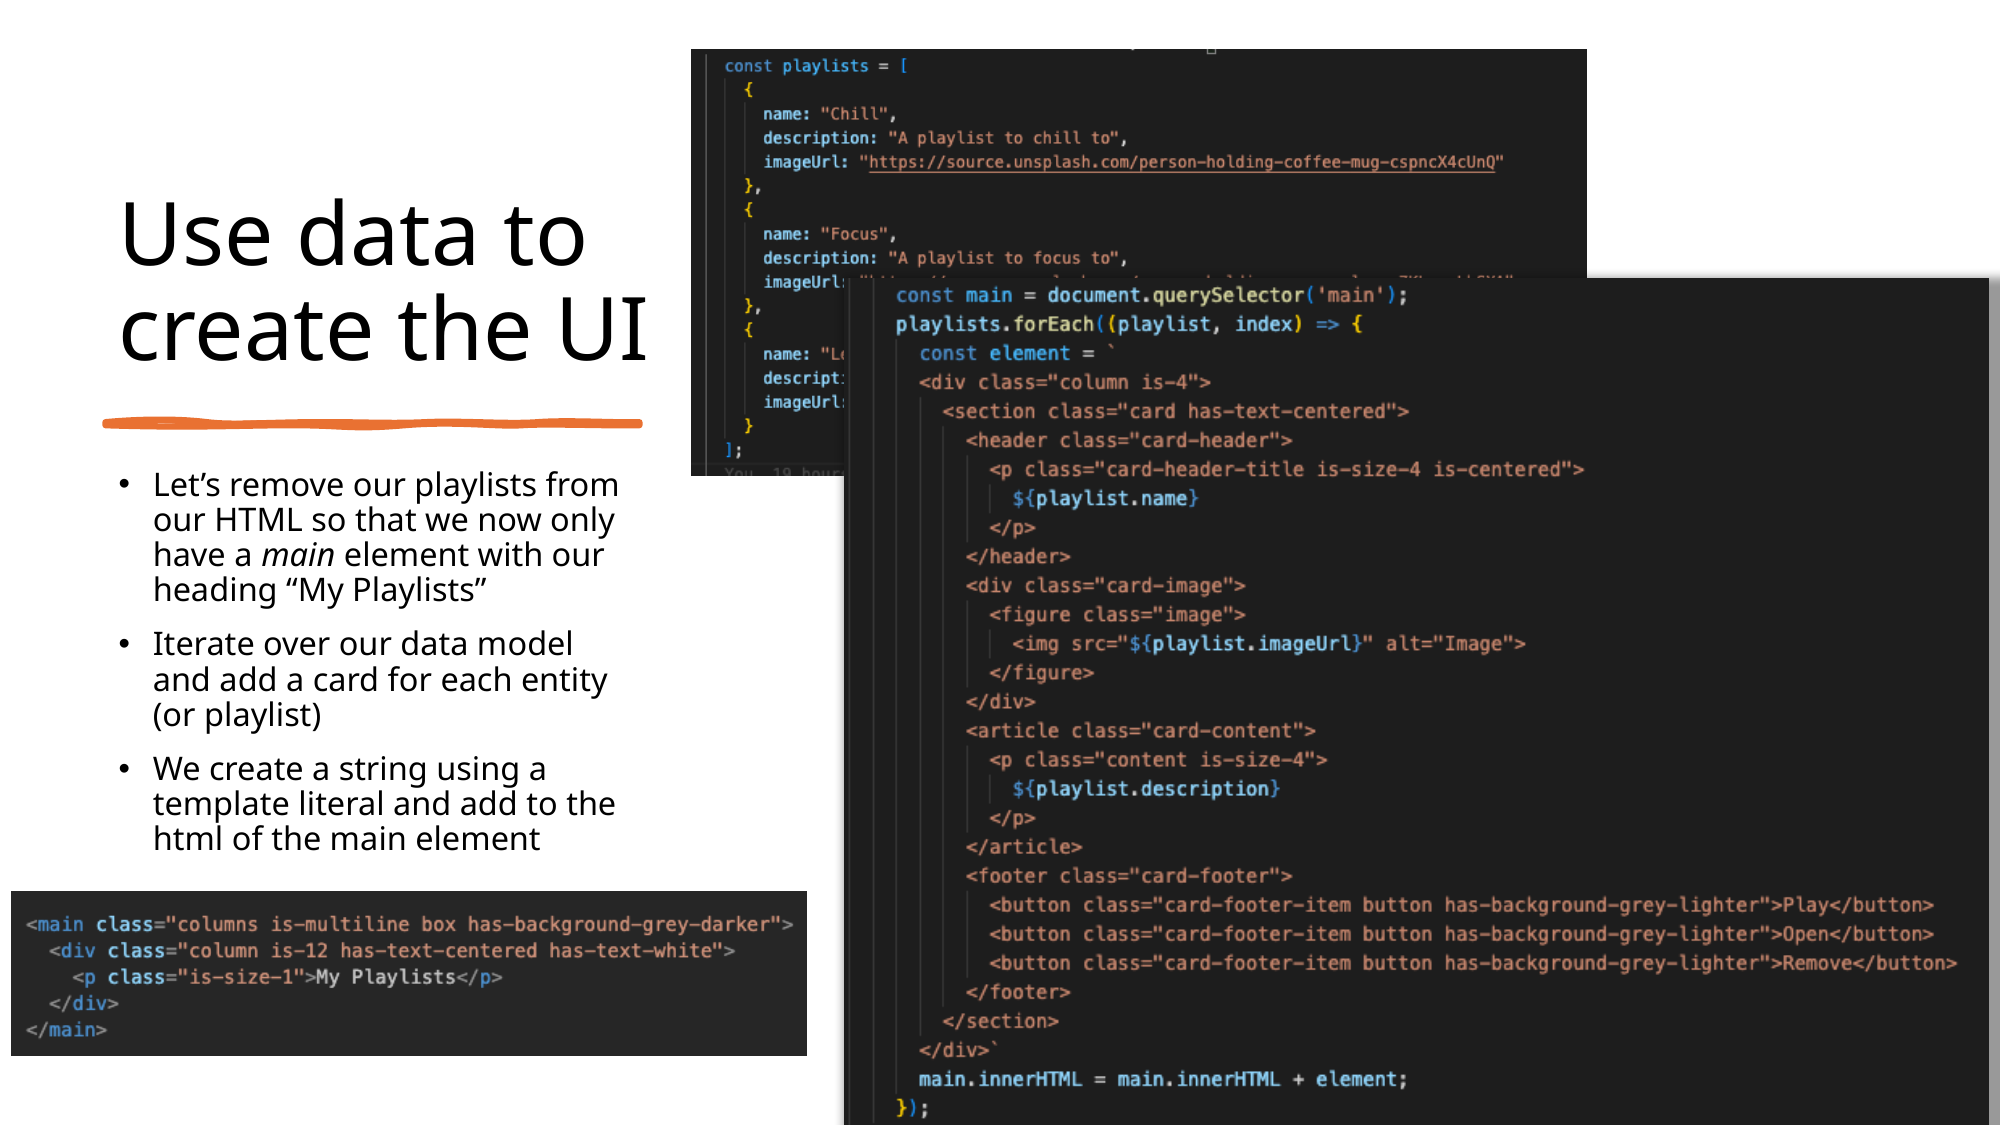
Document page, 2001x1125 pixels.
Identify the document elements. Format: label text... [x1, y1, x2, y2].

list Let’s remove our playlists from our HTML so that we now only have a main element with our heading “My Playlists” Iterate over our data model and add a card for each entity (or playlist) We create a string using a template literal and add to the html of the main element [103, 460, 638, 881]
picture [11, 890, 807, 1056]
picture [690, 49, 1989, 1125]
title Use data to create the UI [103, 104, 666, 387]
text_box [103, 418, 642, 429]
text_box [0, 0, 2000, 1125]
